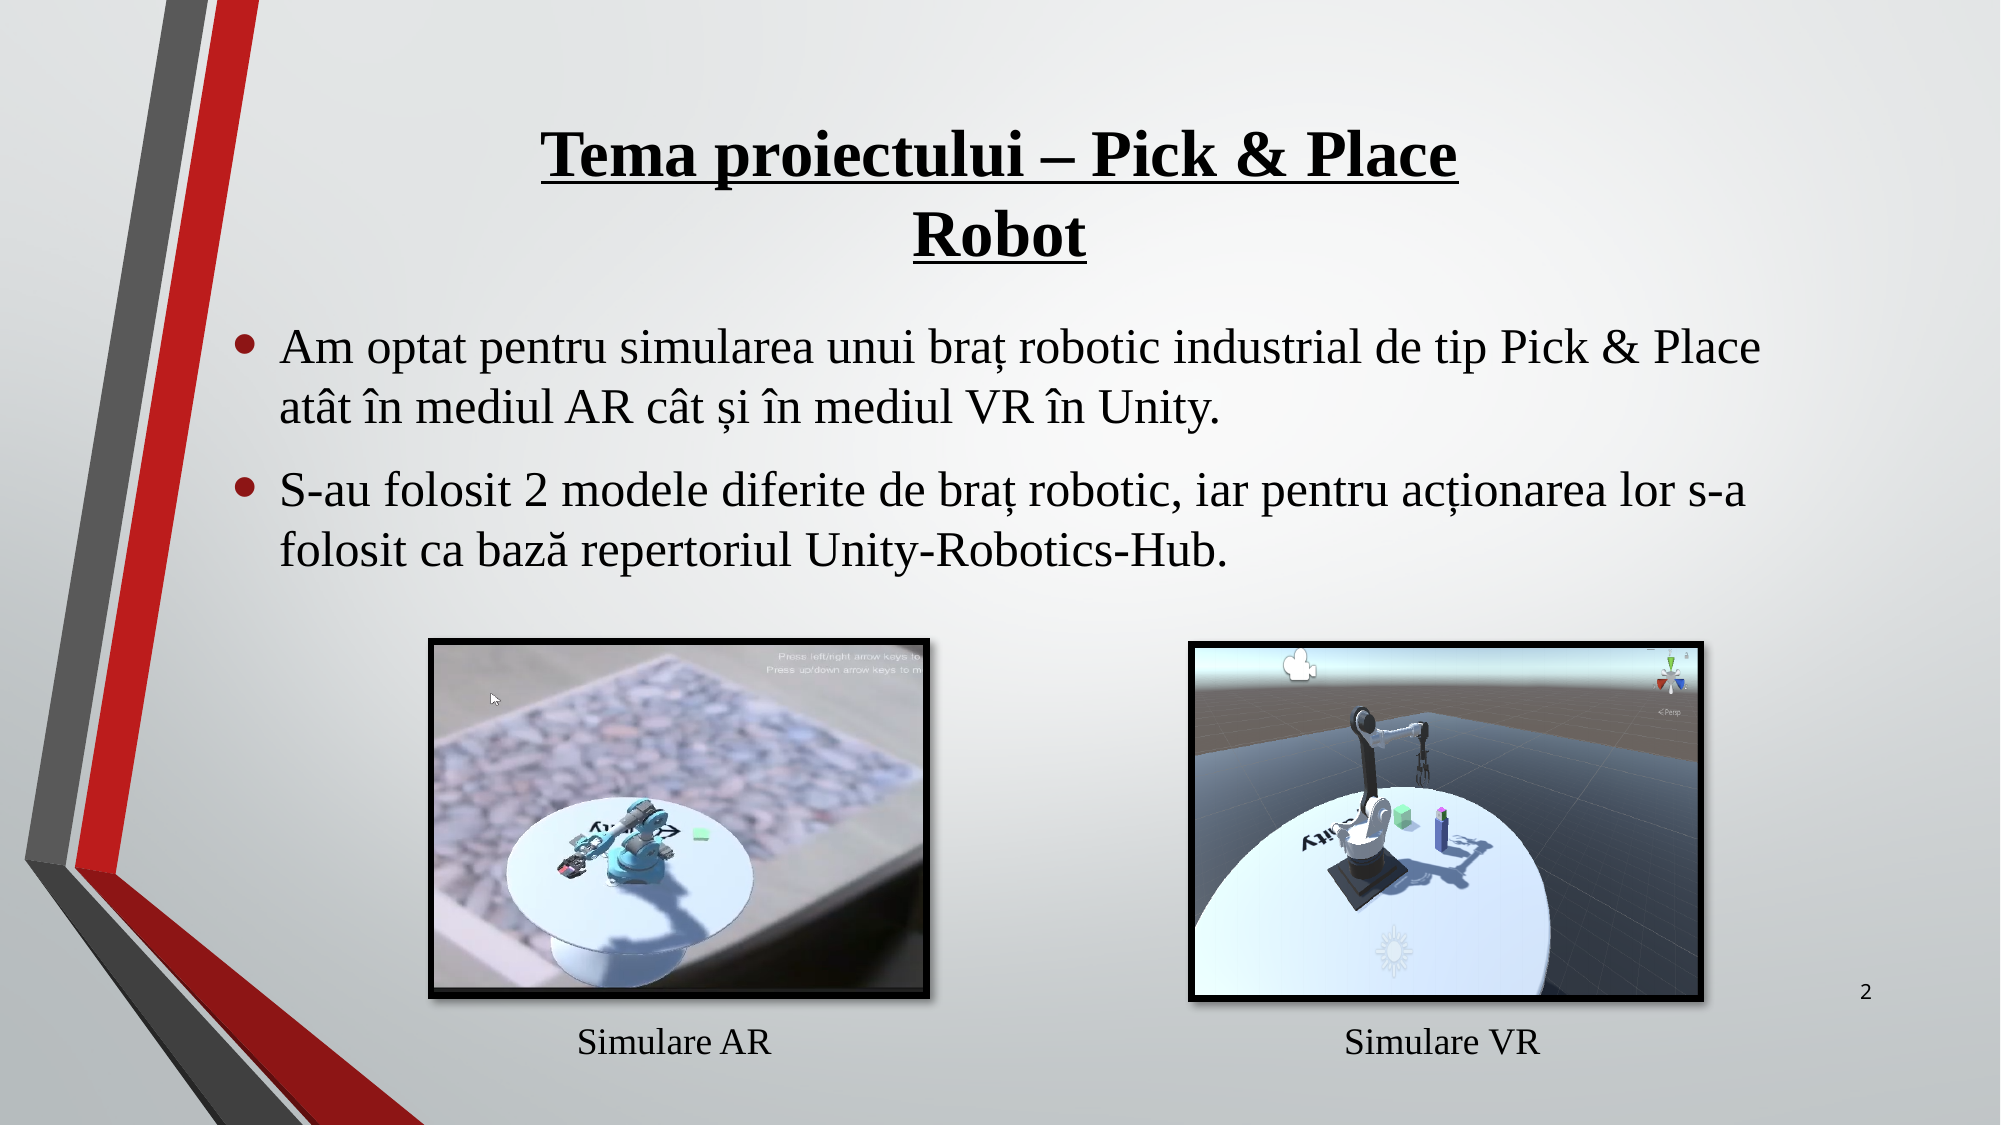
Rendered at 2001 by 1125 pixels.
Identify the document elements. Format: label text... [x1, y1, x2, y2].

picture [434, 644, 924, 993]
picture [1194, 647, 1698, 996]
text_box Simulare AR [562, 1009, 796, 1070]
slide_number 2 [1796, 962, 1887, 1023]
title Tema proiectului – Pick & Place Robot [434, 97, 1566, 241]
list Am optat pentru simularea unui braț robotic industrial de tip Pick & Place atât în mediul AR cât și în mediul VR în Unity. S-au folosit 2 modele diferite de braț robotic, iar pentru acționarea lor s-a folosit ca bază repertoriul Unity-Robotics-Hub. [217, 241, 1861, 648]
text_box Simulare VR [1329, 1009, 1563, 1070]
